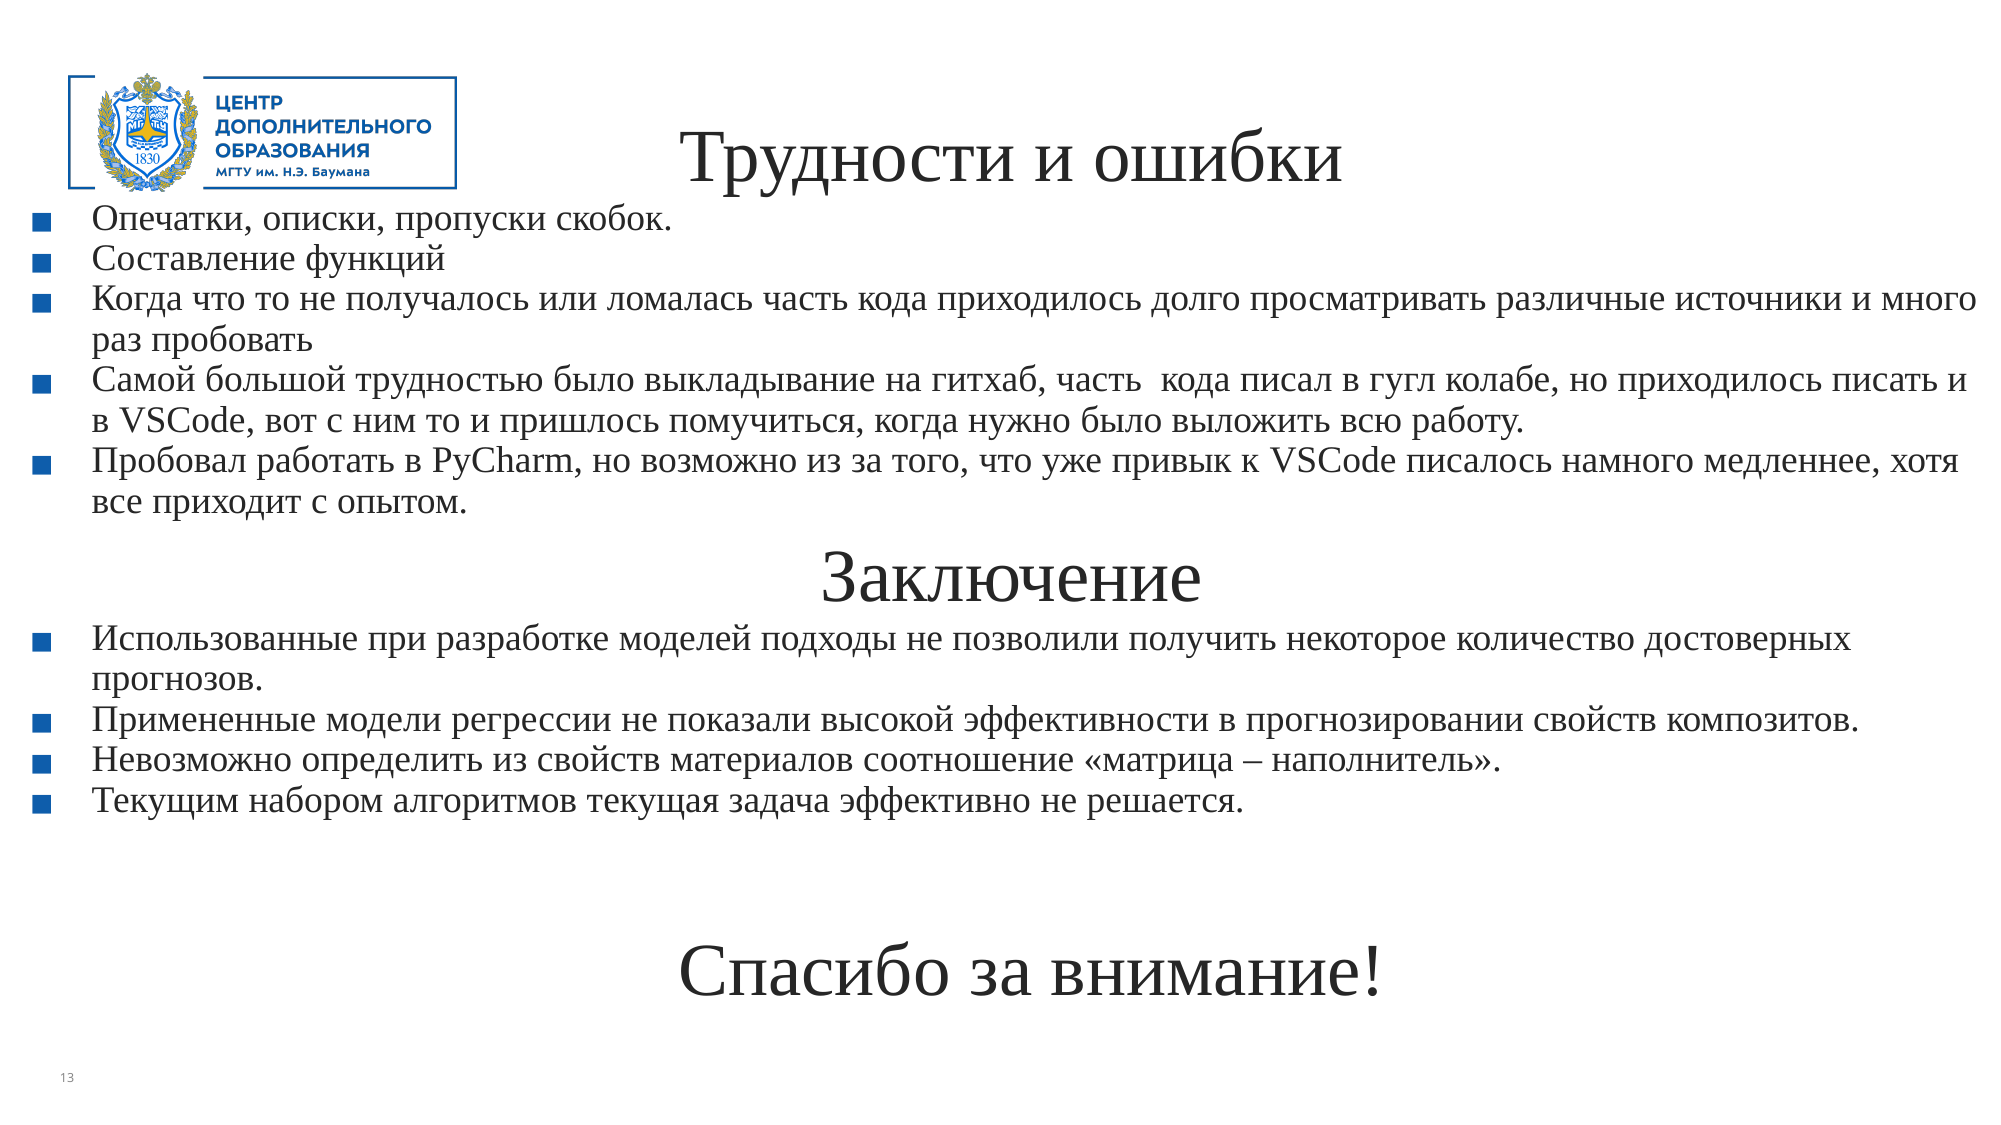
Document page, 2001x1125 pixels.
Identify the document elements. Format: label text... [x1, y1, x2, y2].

list Трудности и ошибки Опечатки, описки, пропуски скобок. Составление функций Когда что то не получалось или ломалась часть кода приходилось долго просматривать различные источники и много раз пробовать Самой большой трудностью было выкладывание на гитхаб, часть кода писал в гугл колабе, но приходилось писать и в VSCode, вот с ним то и пришлось помучиться, когда нужно было выложить всю работу. Пробовал работать в PyCharm, но возможно из за того, что уже привык к VSCode писалось намного медленнее, хотя все приходит с опытом. Заключение Использованные при разработке моделей подходы не позволили получить некоторое количество достоверных прогнозов. Примененные модели регрессии не показали высокой эффективности в прогнозировании свойств композитов. Невозможно определить из свойств материалов соотношение «матрица – наполнитель». Текущим набором алгоритмов текущая задача эффективно не решается. [11, 109, 2000, 971]
picture [68, 73, 457, 109]
list Спасибо за внимание! [398, 877, 1654, 1064]
slide_number 13 [44, 1055, 139, 1101]
